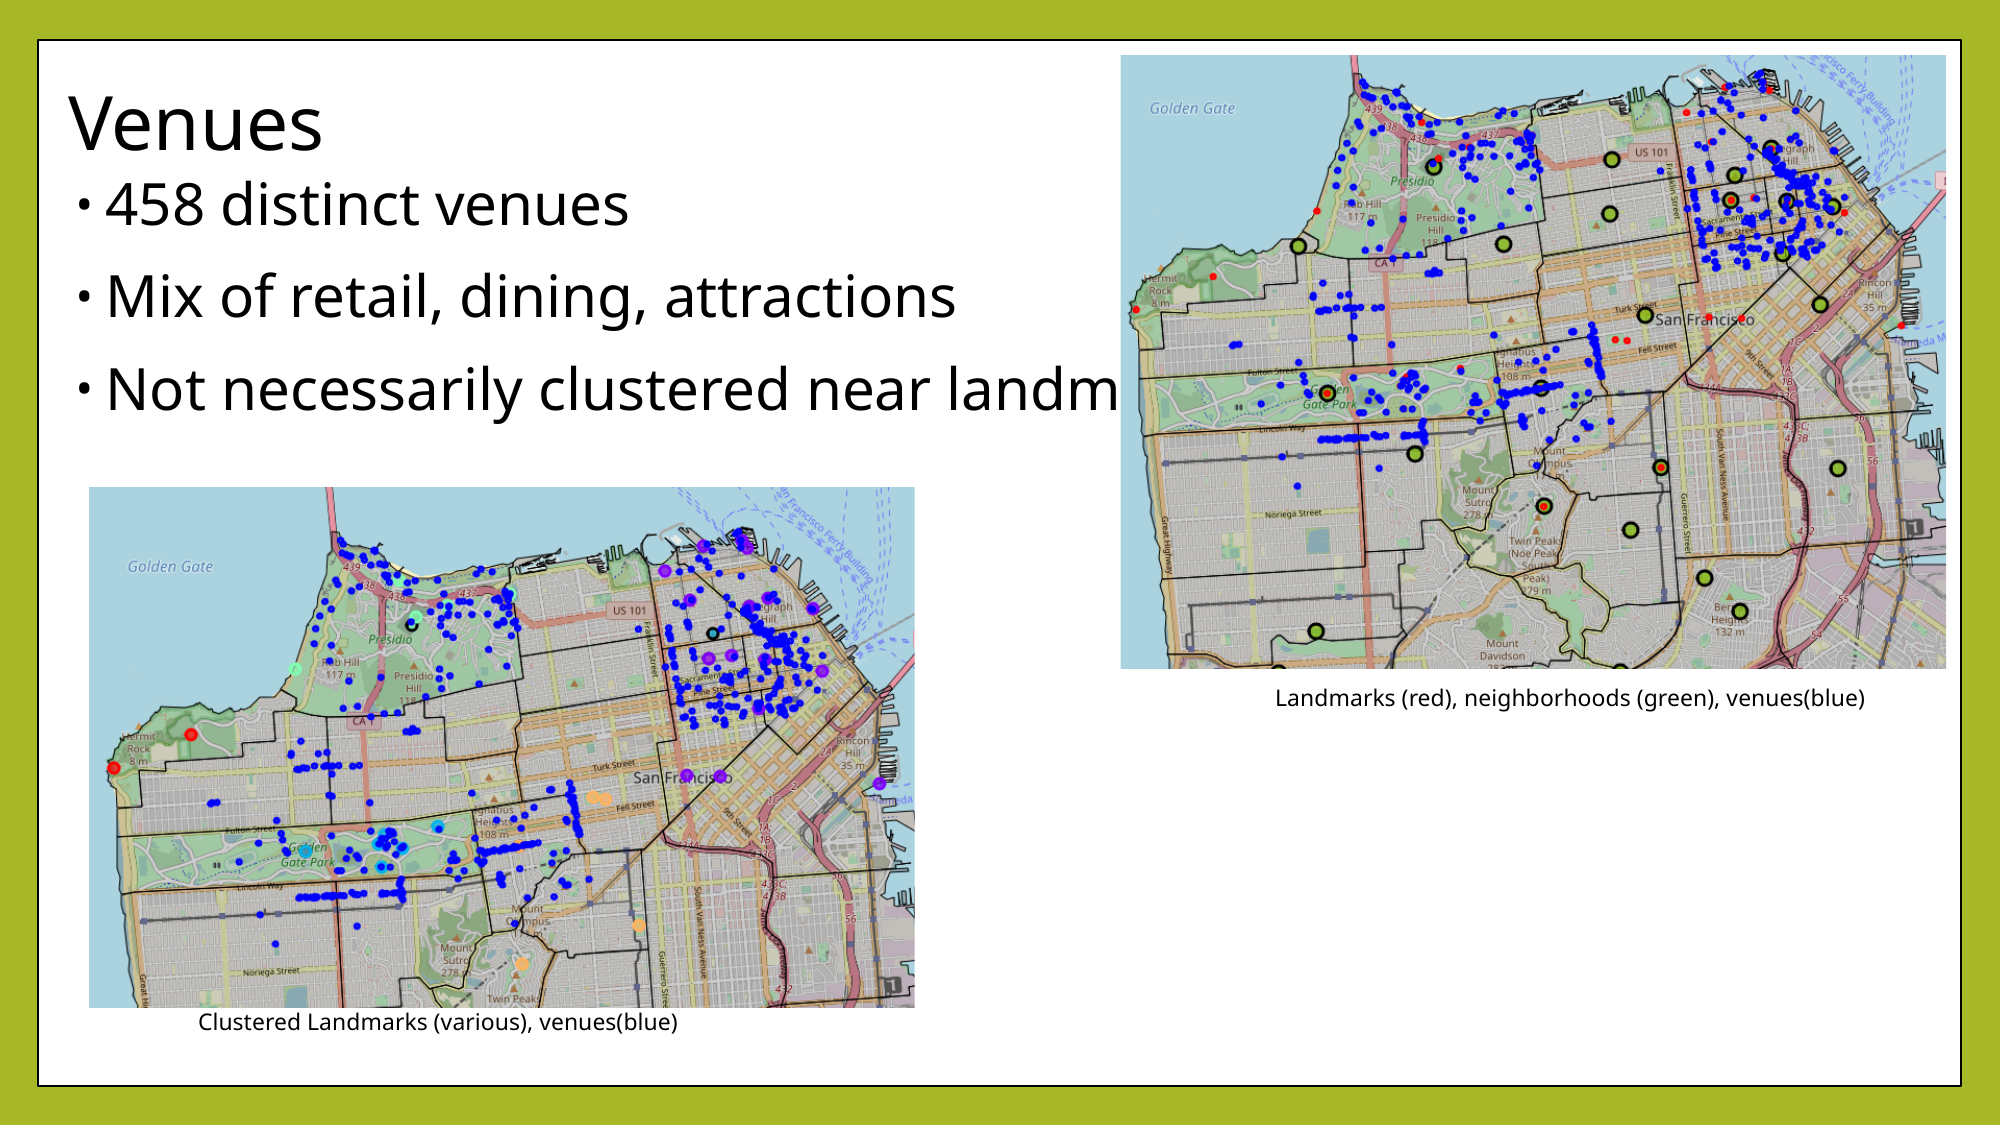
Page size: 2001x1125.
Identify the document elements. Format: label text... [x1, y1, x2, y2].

title Venues [53, 68, 1114, 167]
list 458 distinct venues Mix of retail, dining, attractions Not necessarily clustered near landmarks [53, 167, 1114, 488]
picture [1120, 55, 1947, 669]
text_box Landmarks (red), neighborhoods (green), venues(blue) [1260, 678, 1881, 719]
text_box Clustered Landmarks (various), venues(blue) [183, 1018, 694, 1043]
picture [88, 486, 916, 1009]
